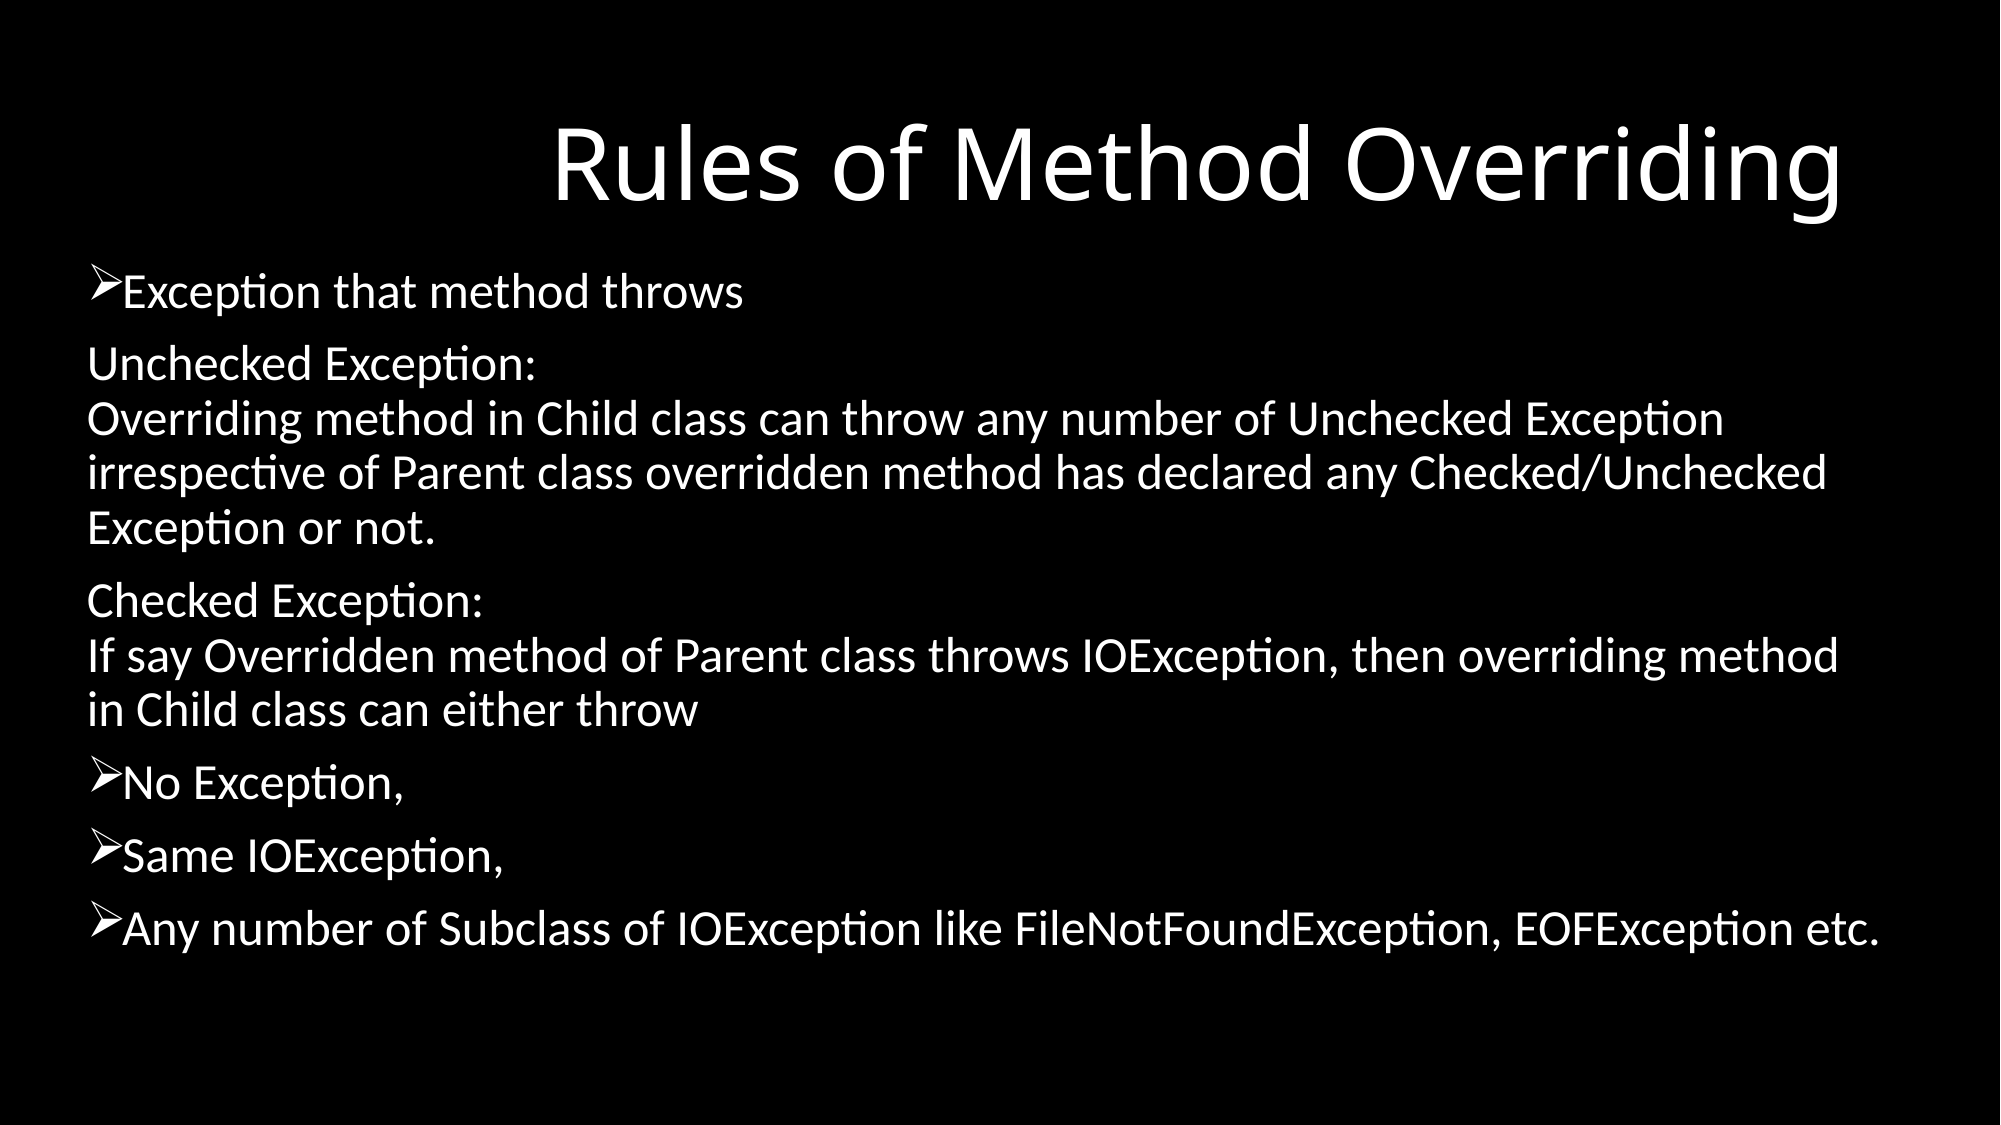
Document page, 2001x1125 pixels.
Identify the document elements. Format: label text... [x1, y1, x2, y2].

list Exception that method throws Unchecked Exception: Overriding method in Child class can throw any number of Unchecked Exception irrespective of Parent class overridden method has declared any Checked/Unchecked Exception or not. Checked Exception: If say Overridden method of Parent class throws IOException, then overriding method in Child class can either throw No Exception, Same IOException, Any number of Subclass of IOException like FileNotFoundException, EOFException etc. [71, 256, 1905, 1014]
title Rules of Method Overriding [137, 59, 1863, 256]
